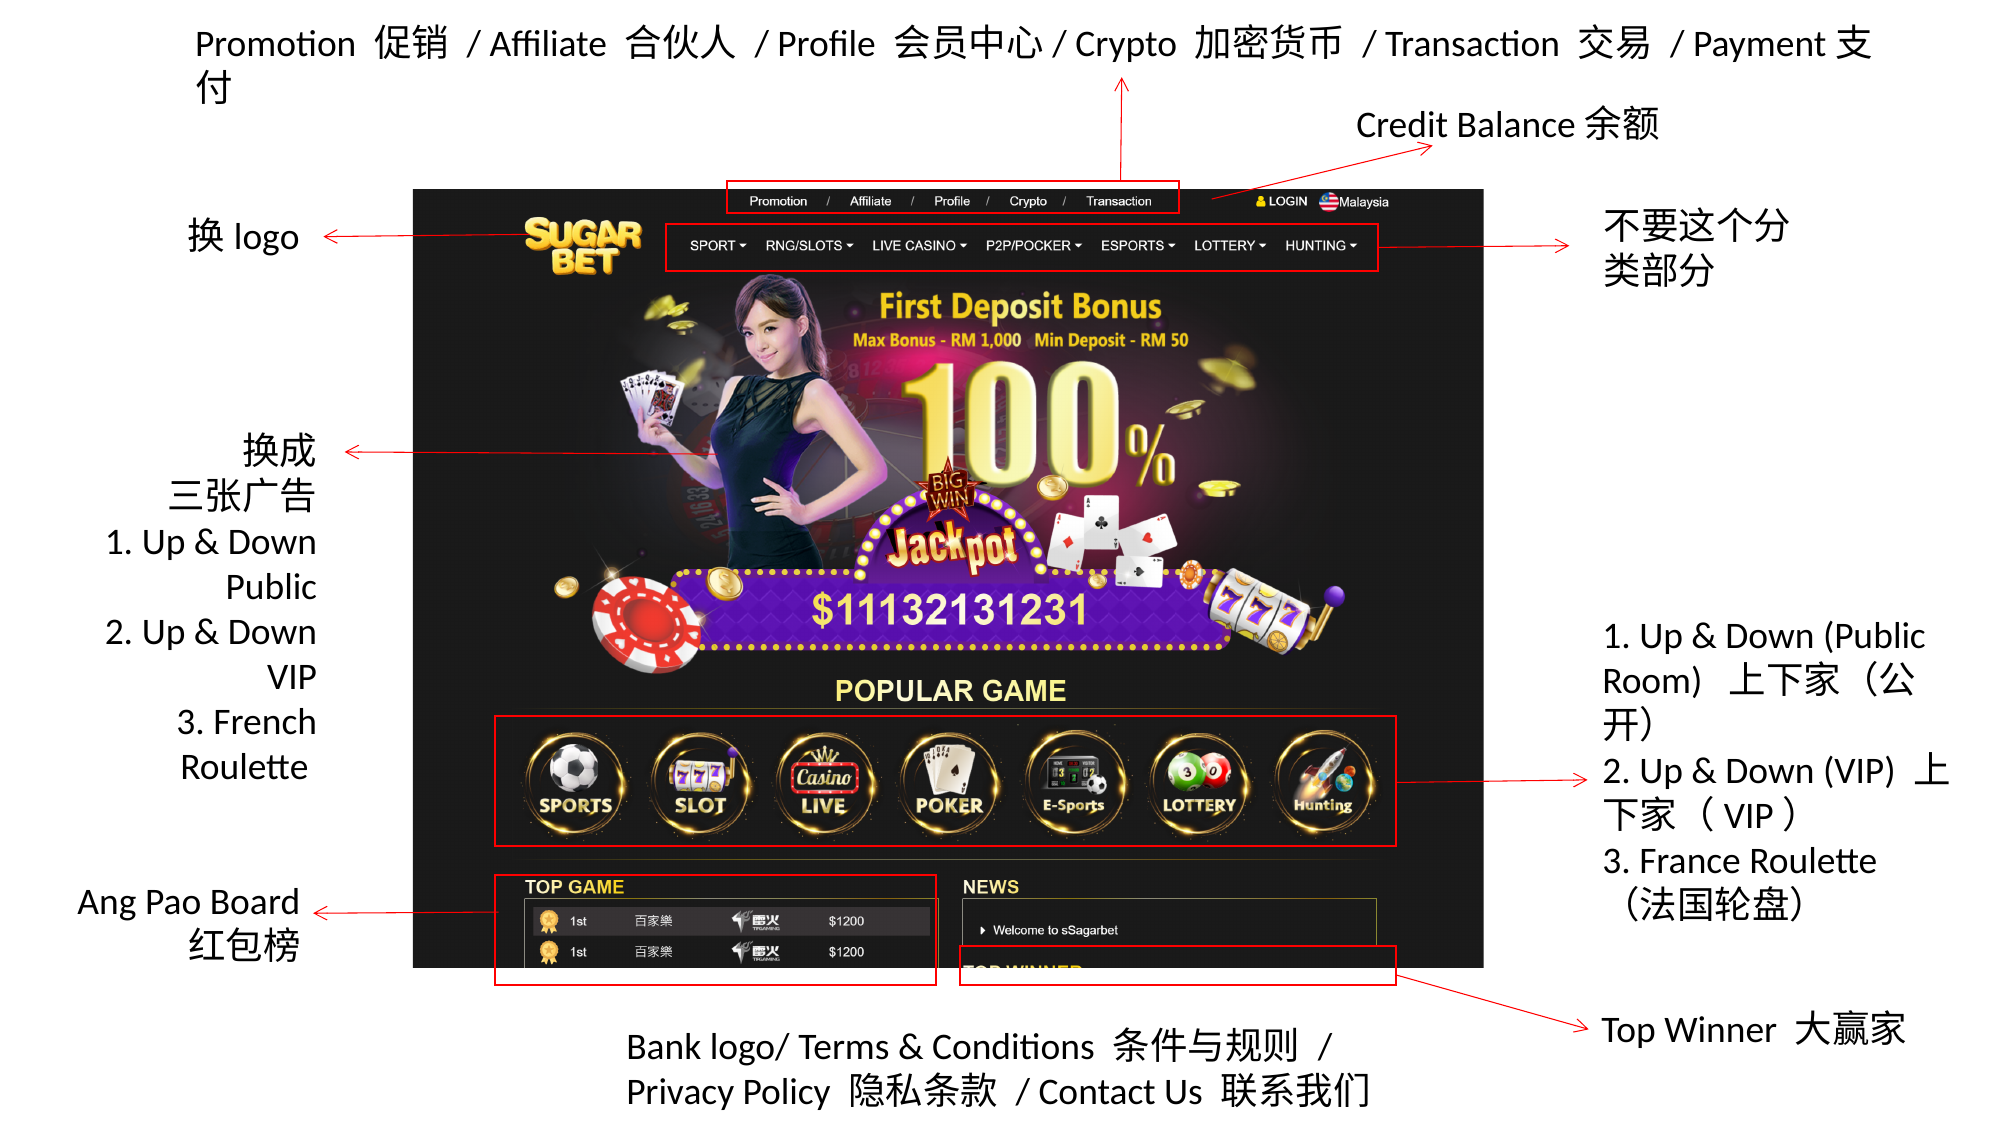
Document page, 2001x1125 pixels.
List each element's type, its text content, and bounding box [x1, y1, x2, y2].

text_box 不要这个分类部分 [1588, 194, 1817, 300]
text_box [1396, 779, 1588, 783]
text_box [959, 968, 1397, 986]
text_box [726, 180, 1180, 189]
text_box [1211, 145, 1433, 200]
text_box Top Winner 大赢家 [1586, 997, 1973, 1058]
text_box Bank logo/ Terms & Conditions 条件与规则 / Privacy Policy 隐私条款 / Contact Us 联系我们 [611, 1014, 1404, 1120]
text_box Ang Pao Board 红包榜 [36, 869, 316, 975]
text_box 换成 三张广告 1. Up & Down Public 2. Up & Down VIP 3. French Roulette [53, 419, 332, 795]
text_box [344, 451, 718, 455]
text_box Promotion 促销 / Affiliate 合伙人 / Profile 会员中心/ Crypto 加密货币 / Transaction 交易 / Payment支付 [180, 11, 1896, 117]
picture [412, 189, 1484, 968]
text_box 1. Up & Down (Public Room) 上下家（公开） 2. Up & Down (VIP) 上下家（VIP） 3. France Roulette（法国轮盘） [1587, 603, 1974, 934]
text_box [1396, 974, 1589, 1030]
text_box [494, 968, 937, 986]
text_box Credit Balance余额 [1341, 93, 1705, 153]
text_box 换logo [35, 205, 315, 265]
